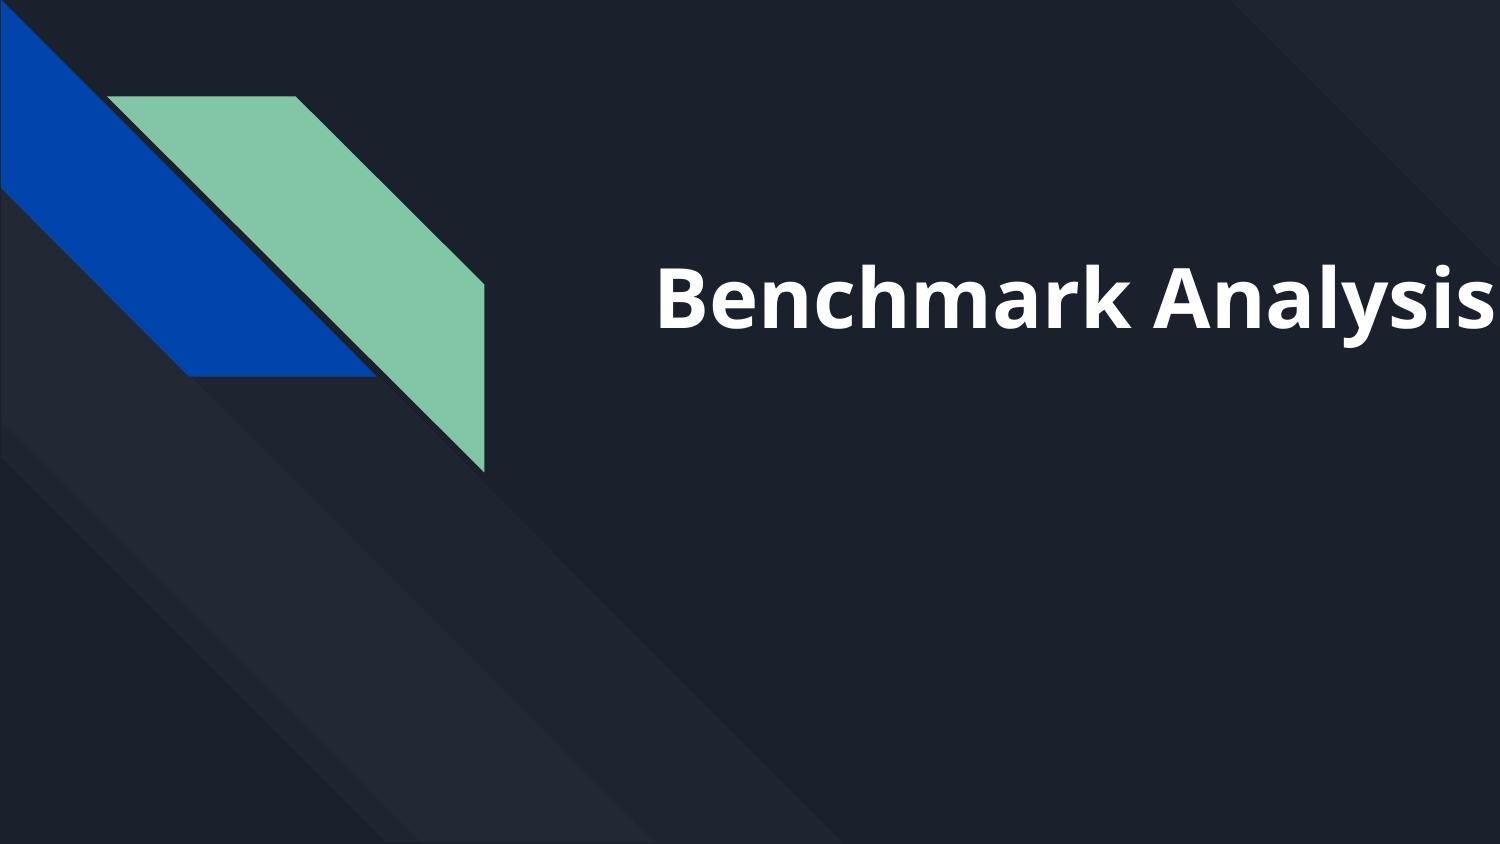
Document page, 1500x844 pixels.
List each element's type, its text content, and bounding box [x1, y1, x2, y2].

title Benchmark Analysis [638, 229, 1500, 489]
